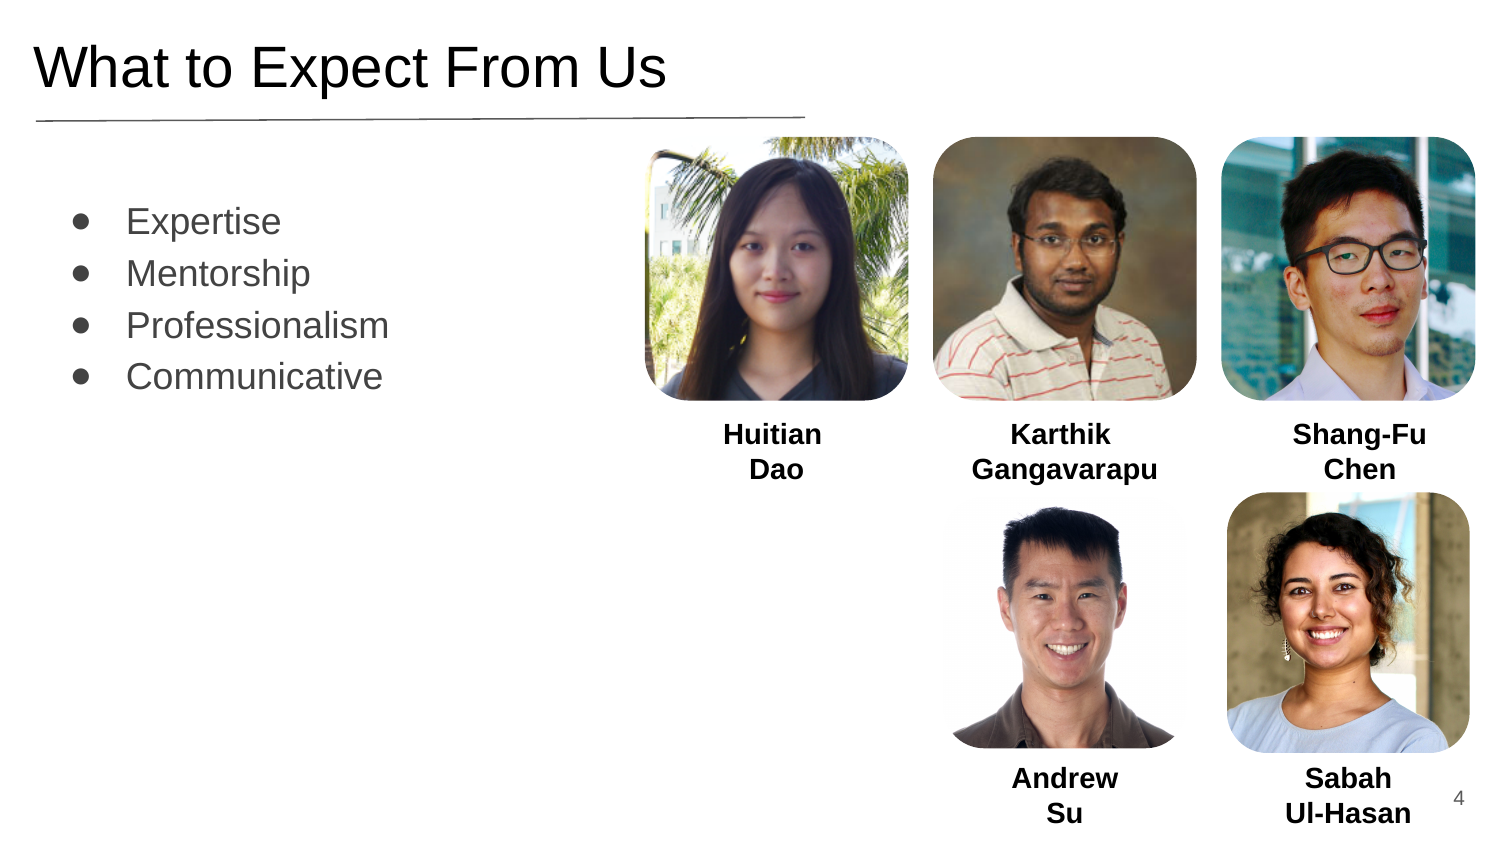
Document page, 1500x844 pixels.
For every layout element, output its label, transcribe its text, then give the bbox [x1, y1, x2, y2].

picture [932, 136, 1197, 401]
picture [943, 496, 1187, 749]
list Expertise Mentorship Professionalism Communicative [35, 130, 1028, 691]
text_box Karthik Gangavarapu [1028, 400, 1203, 567]
picture [1226, 492, 1470, 754]
picture [644, 136, 909, 401]
text_box Shang-Fu Chen [1203, 400, 1500, 567]
slide_number ‹#› [1389, 764, 1480, 830]
picture [1221, 136, 1476, 401]
text_box Andrew Su [908, 744, 1222, 844]
title What to Expect From Us [18, 14, 1416, 109]
text_box Sabah Ul-Hasan [1222, 744, 1500, 844]
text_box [35, 117, 806, 122]
